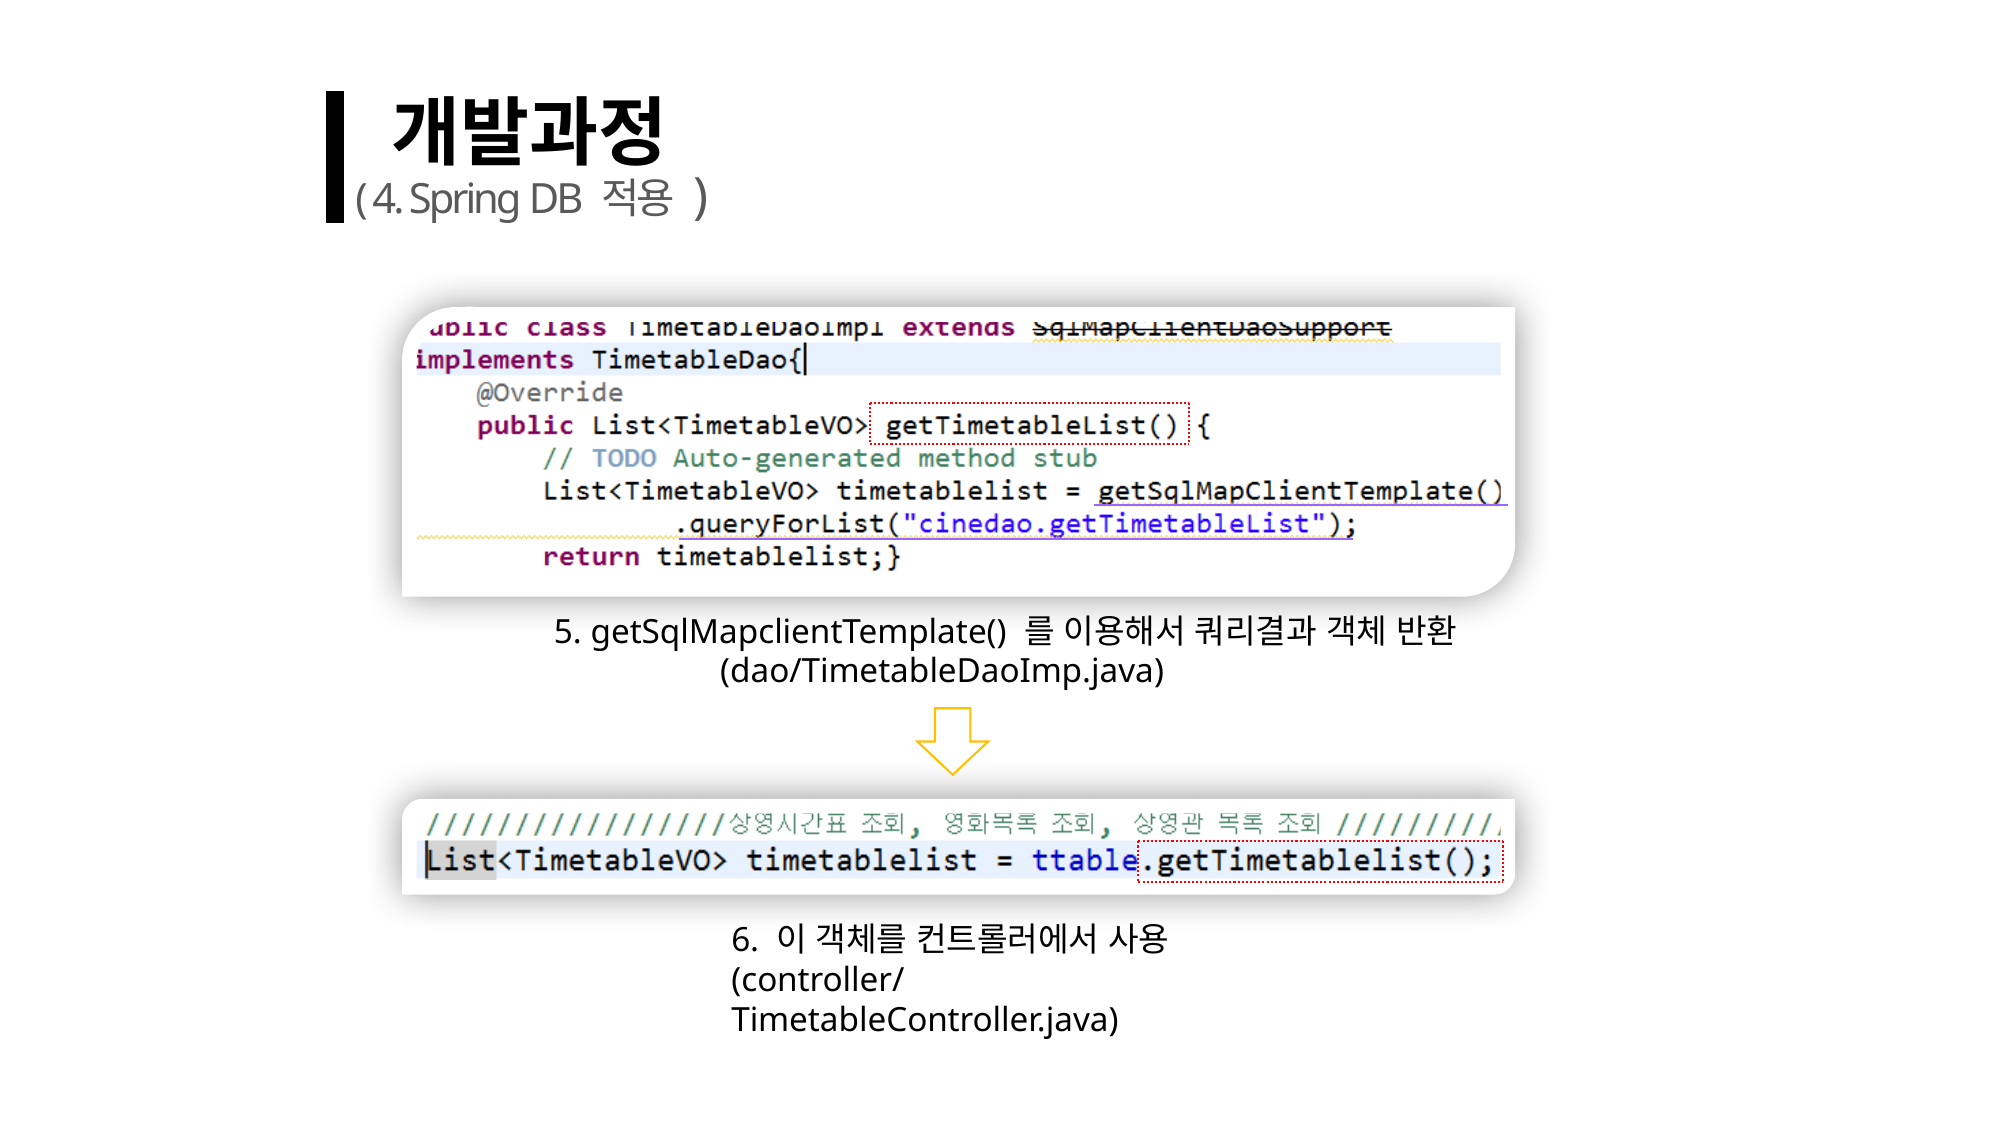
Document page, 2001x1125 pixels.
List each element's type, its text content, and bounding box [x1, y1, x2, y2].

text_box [869, 402, 1189, 444]
text_box [326, 91, 344, 223]
text_box 개발과정 [376, 77, 683, 182]
text_box ( 4. Spring DB 적용 ) [340, 155, 724, 231]
picture [409, 314, 1508, 590]
text_box [914, 707, 991, 777]
picture [409, 806, 1508, 888]
text_box 5. getSqlMapclientTemplate() 를 이용해서 쿼리결과 객체 반환 (dao/TimetableDaoImp.java) [539, 602, 1485, 697]
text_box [1138, 841, 1504, 883]
text_box 6. 이 객체를 컨트롤러에서 사용 (controller/TimetableController.java) [716, 910, 1260, 1046]
